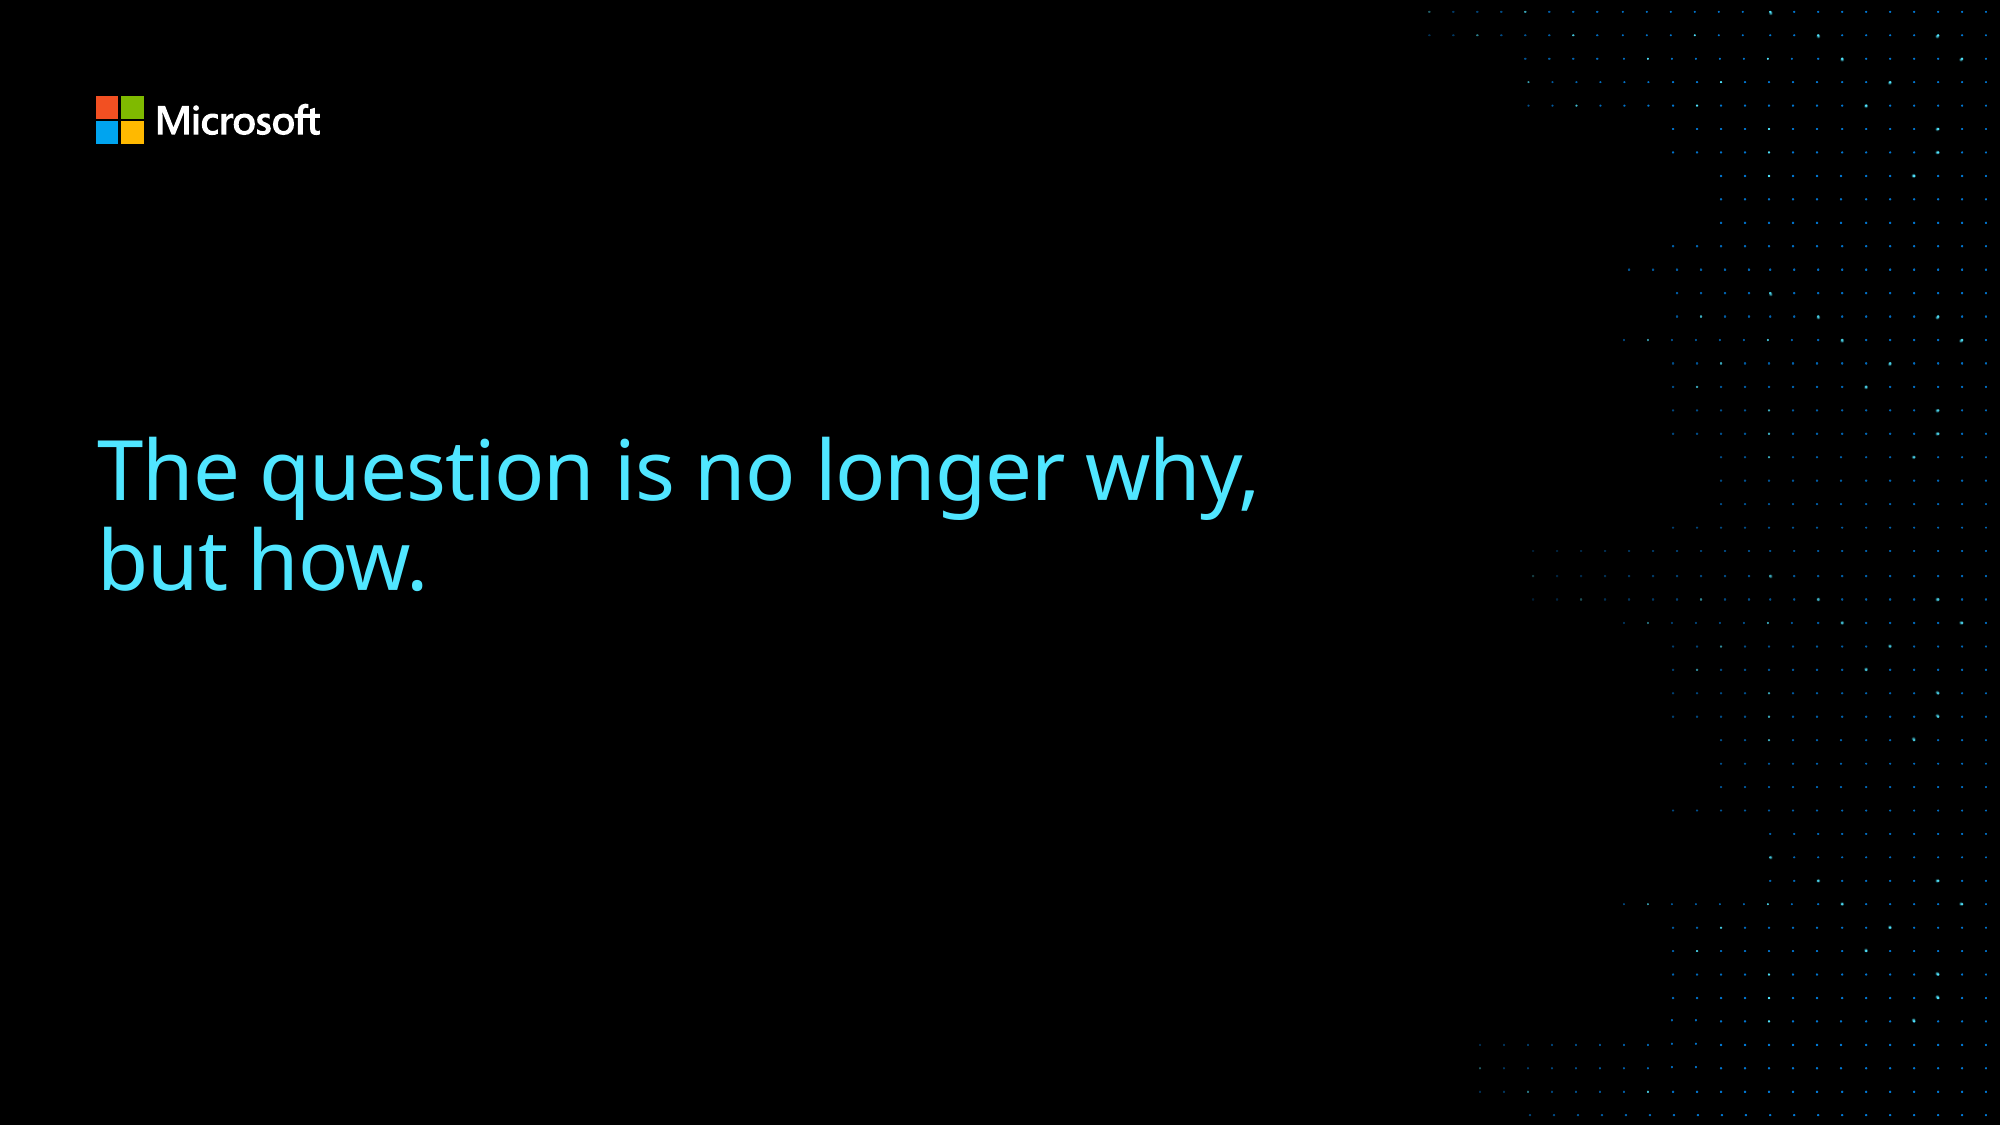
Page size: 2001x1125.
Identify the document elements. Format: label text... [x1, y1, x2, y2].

picture [1428, 8, 1987, 1117]
title The question is no longer why, but how. [97, 426, 1428, 608]
